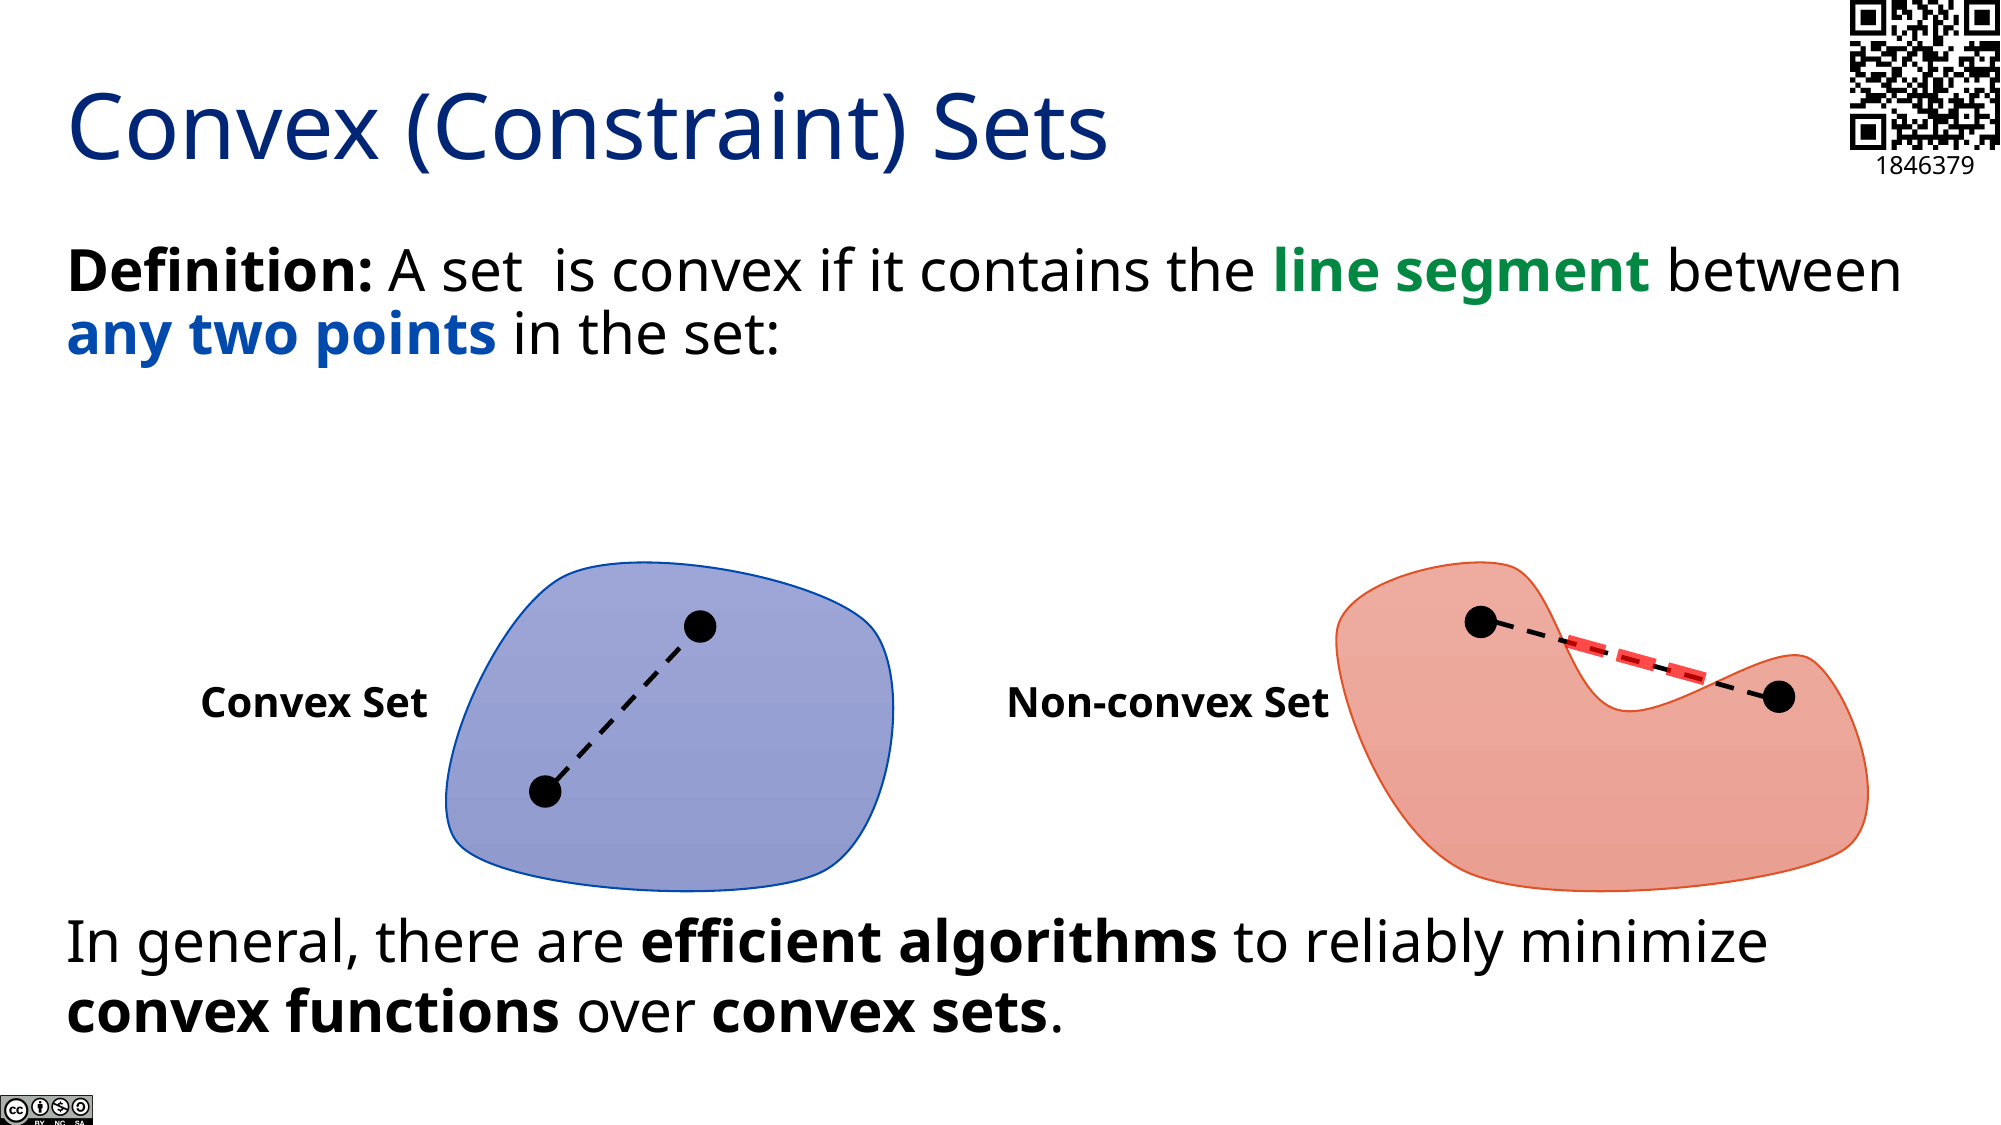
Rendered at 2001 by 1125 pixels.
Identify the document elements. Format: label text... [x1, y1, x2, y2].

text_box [555, 636, 691, 782]
text_box [529, 775, 562, 808]
text_box Non-convex Set [991, 668, 1335, 733]
picture [0, 1095, 93, 1125]
text_box Convex Set [185, 668, 444, 733]
text_box [445, 561, 895, 893]
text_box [1335, 561, 1869, 892]
title Convex (Constraint) Sets [51, 44, 1949, 216]
text_box In general, there are efficient algorithms to reliably minimize convex functions over convex sets. [51, 896, 1896, 1052]
text_box [683, 610, 717, 643]
picture [1850, 0, 2000, 150]
